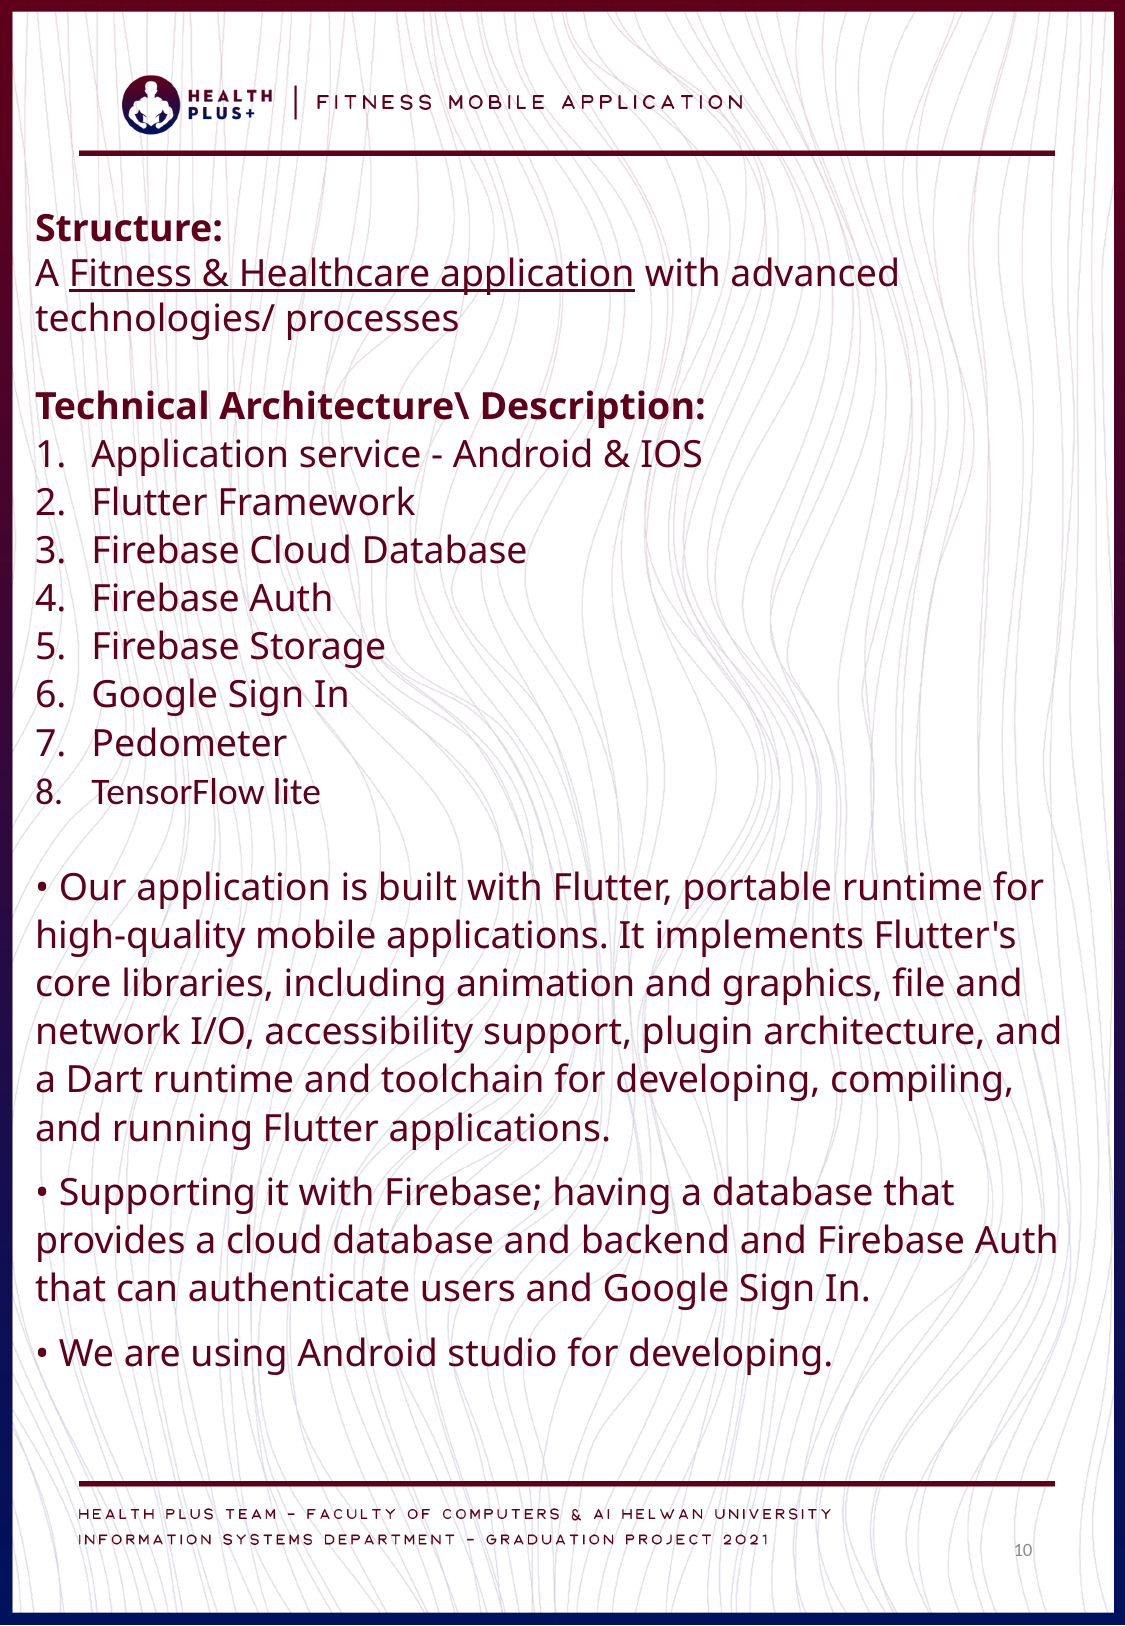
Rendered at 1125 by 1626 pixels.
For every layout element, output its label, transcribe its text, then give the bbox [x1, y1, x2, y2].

slide_number 10 [794, 1510, 1048, 1593]
text_box Structure: A Fitness & Healthcare application with advanced technologies/ processes Technical Architecture\ Description: Application service - Android & IOS Flutter Framework Firebase Cloud Database Firebase Auth Firebase Storage Google Sign In Pedometer TensorFlow lite • Our application is built with Flutter, portable runtime for high-quality mobile applications. It implements Flutter's core libraries, including animation and graphics, file and network I/O, accessibility support, plugin architecture, and a Dart runtime and toolchain for developing, compiling, and running Flutter applications. • Supporting it with Firebase; having a database that provides a cloud database and backend and Firebase Auth that can authenticate users and Google Sign In. • We are using Android studio for developing. [35, 203, 1082, 1510]
picture [0, 0, 1125, 1625]
